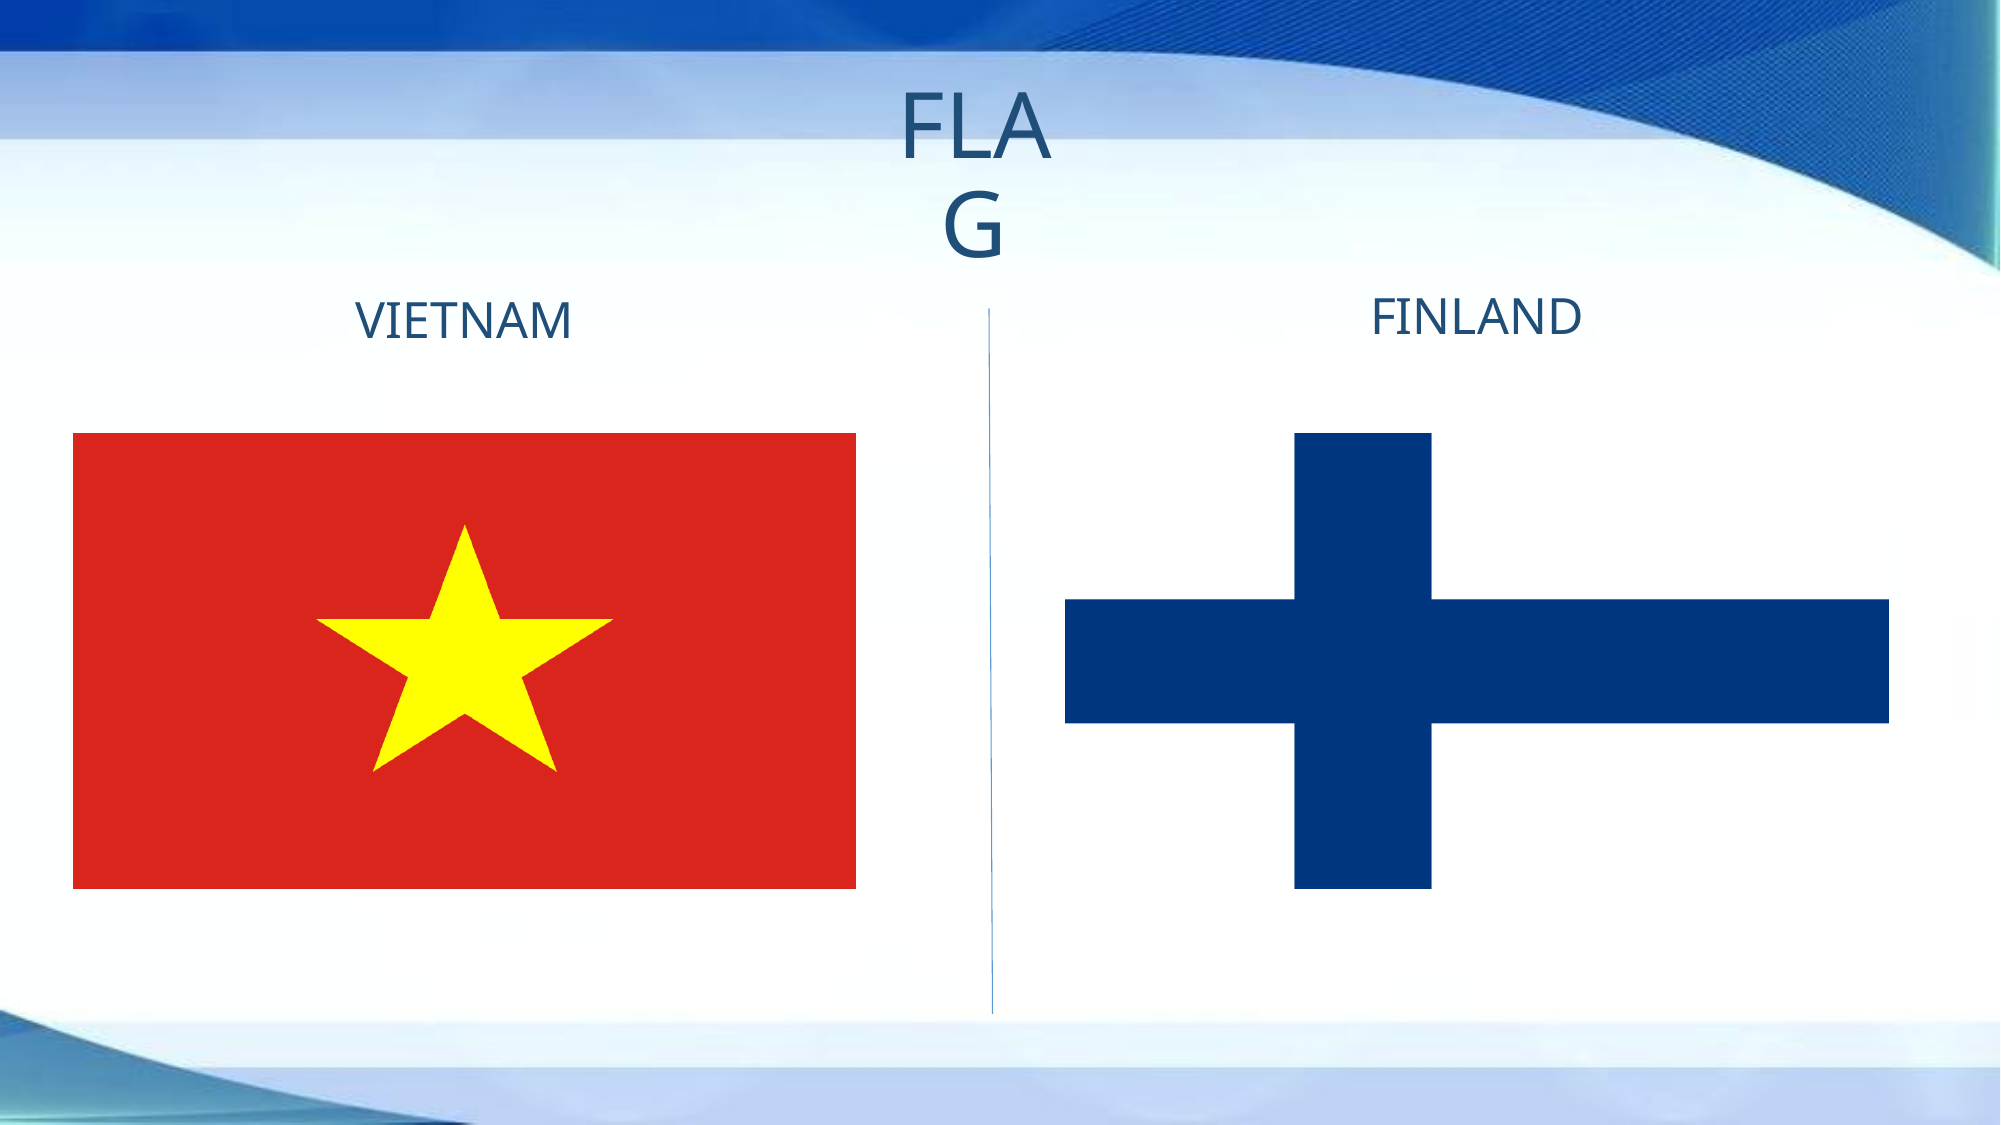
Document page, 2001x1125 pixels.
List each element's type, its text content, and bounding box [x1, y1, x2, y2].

title FLAG [854, 69, 1094, 287]
text_box VIETNAM [340, 281, 589, 356]
text_box FINLAND [1355, 277, 1599, 352]
picture [0, 0, 2001, 1125]
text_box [989, 308, 993, 1014]
